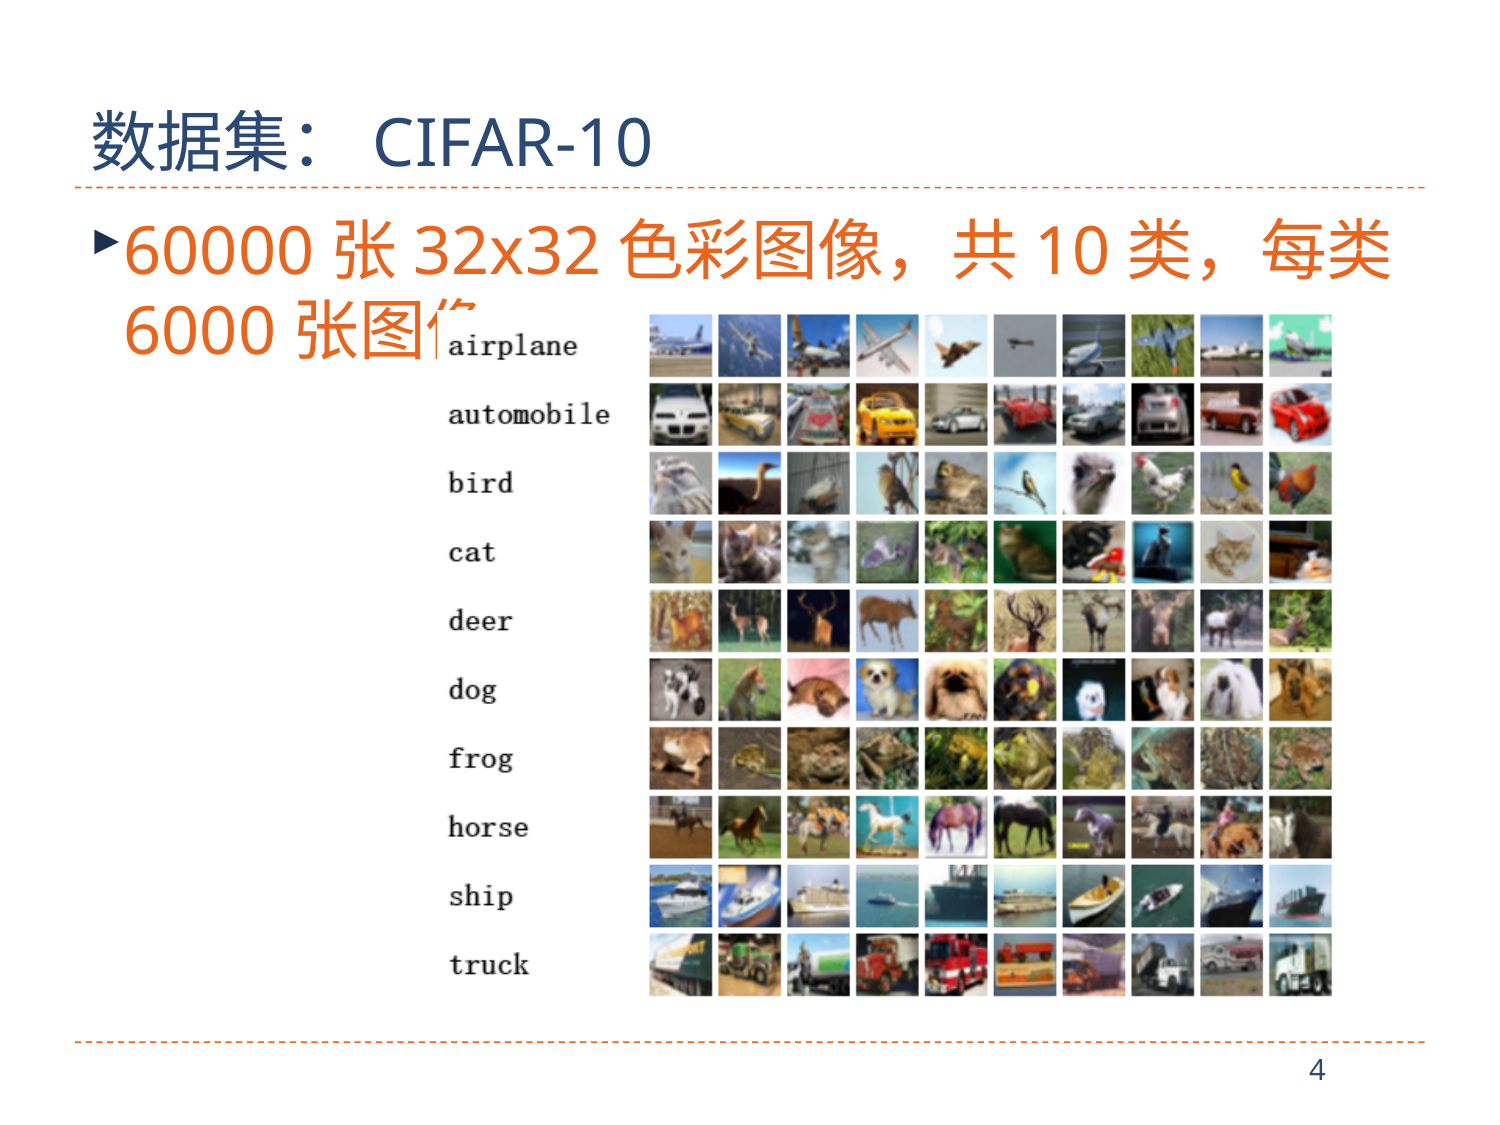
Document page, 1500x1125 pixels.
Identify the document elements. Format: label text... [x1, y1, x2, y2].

list 60000张32x32色彩图像，共10类，每类6000张图像。 [75, 200, 1425, 1010]
title 数据集：CIFAR-10 [75, 24, 1425, 188]
picture [437, 309, 1343, 1012]
